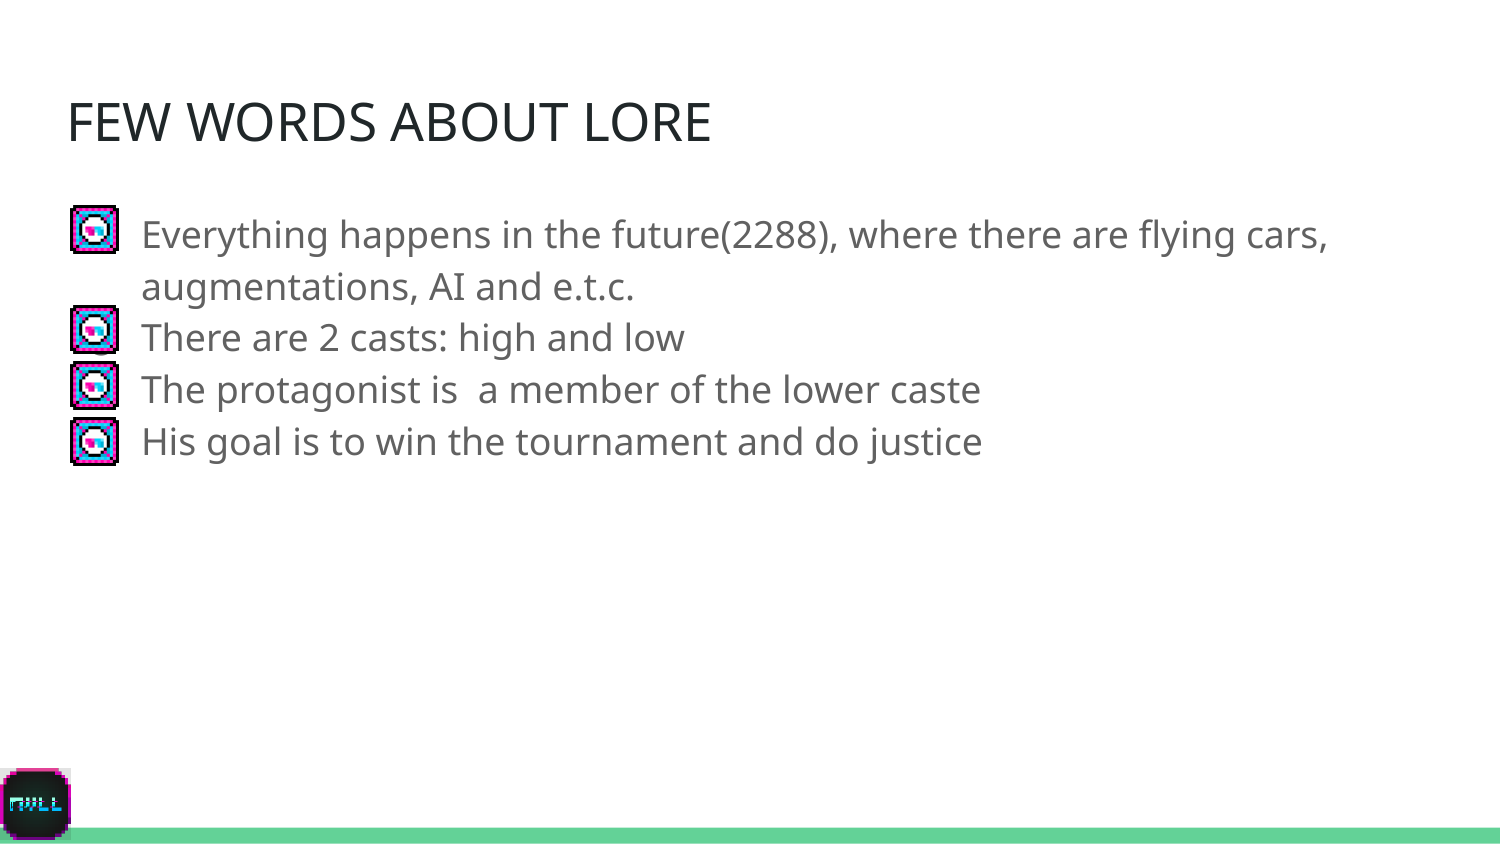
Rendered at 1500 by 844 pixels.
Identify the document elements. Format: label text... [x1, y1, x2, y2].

title FEW WORDS ABOUT LORE [51, 72, 1449, 167]
picture [69, 361, 119, 410]
picture [69, 305, 119, 355]
list Everything happens in the future(2288), where there are flying cars, augmentations, AI and e.t.c. There are 2 casts: high and low The protagonist is a member of the lower caste His goal is to win the tournament and do justice [51, 189, 1449, 750]
picture [69, 205, 119, 254]
picture [69, 416, 119, 466]
picture [0, 768, 71, 840]
